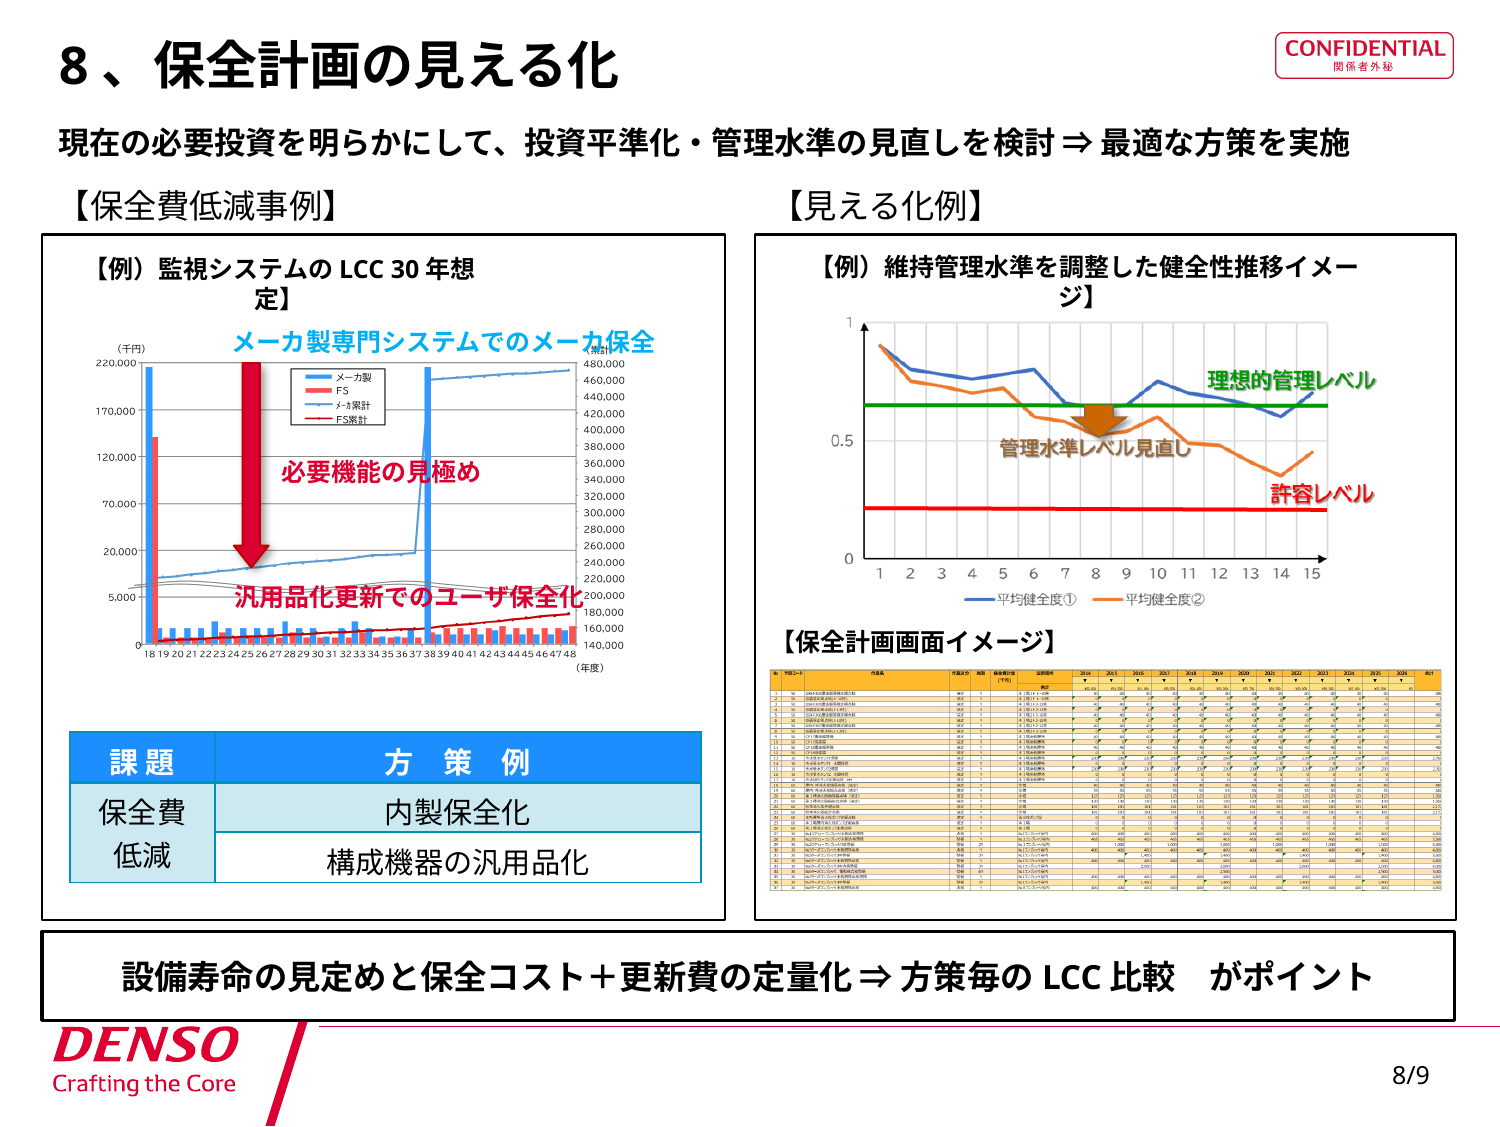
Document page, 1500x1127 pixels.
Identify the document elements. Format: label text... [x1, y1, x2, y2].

picture [88, 331, 634, 681]
picture [820, 306, 1427, 619]
text_box 【保全費低減事例】 [42, 177, 455, 233]
text_box 【例）監視システムのLCC 30年想定】 [51, 245, 508, 321]
text_box 【保全計画画面イメージ】 [751, 618, 1089, 664]
text_box メーカ製専門システムでのメーカ保全 [215, 318, 671, 364]
text_box 現在の必要投資を明らかにして、投資平準化・管理水準の見直しを検討 ⇒ 最適な方策を実施 [43, 115, 1366, 169]
picture [1275, 32, 1455, 79]
text_box [40, 232, 727, 922]
table_cell 保全費 低減 [71, 784, 214, 882]
picture [769, 669, 1442, 891]
table_cell 内製保全化 [216, 784, 700, 831]
title 8、保全計画の見える化 [0, 32, 1500, 110]
text_box 【見える化例】 [755, 177, 1086, 233]
table_header 方 策 例 [216, 733, 700, 781]
text_box 設備寿命の見定めと保全コスト＋更新費の定量化 ⇒ 方策毎のLCC比較 がポイント [40, 929, 1457, 1022]
table_header 課 題 [71, 733, 214, 781]
table_cell 構成機器の汎用品化 [216, 833, 700, 882]
picture [612, 334, 619, 341]
text_box [753, 232, 1458, 922]
text_box 8/9 [1363, 1051, 1459, 1097]
text_box 【例）維持管理水準を調整した健全性推移イメージ】 [776, 244, 1392, 320]
